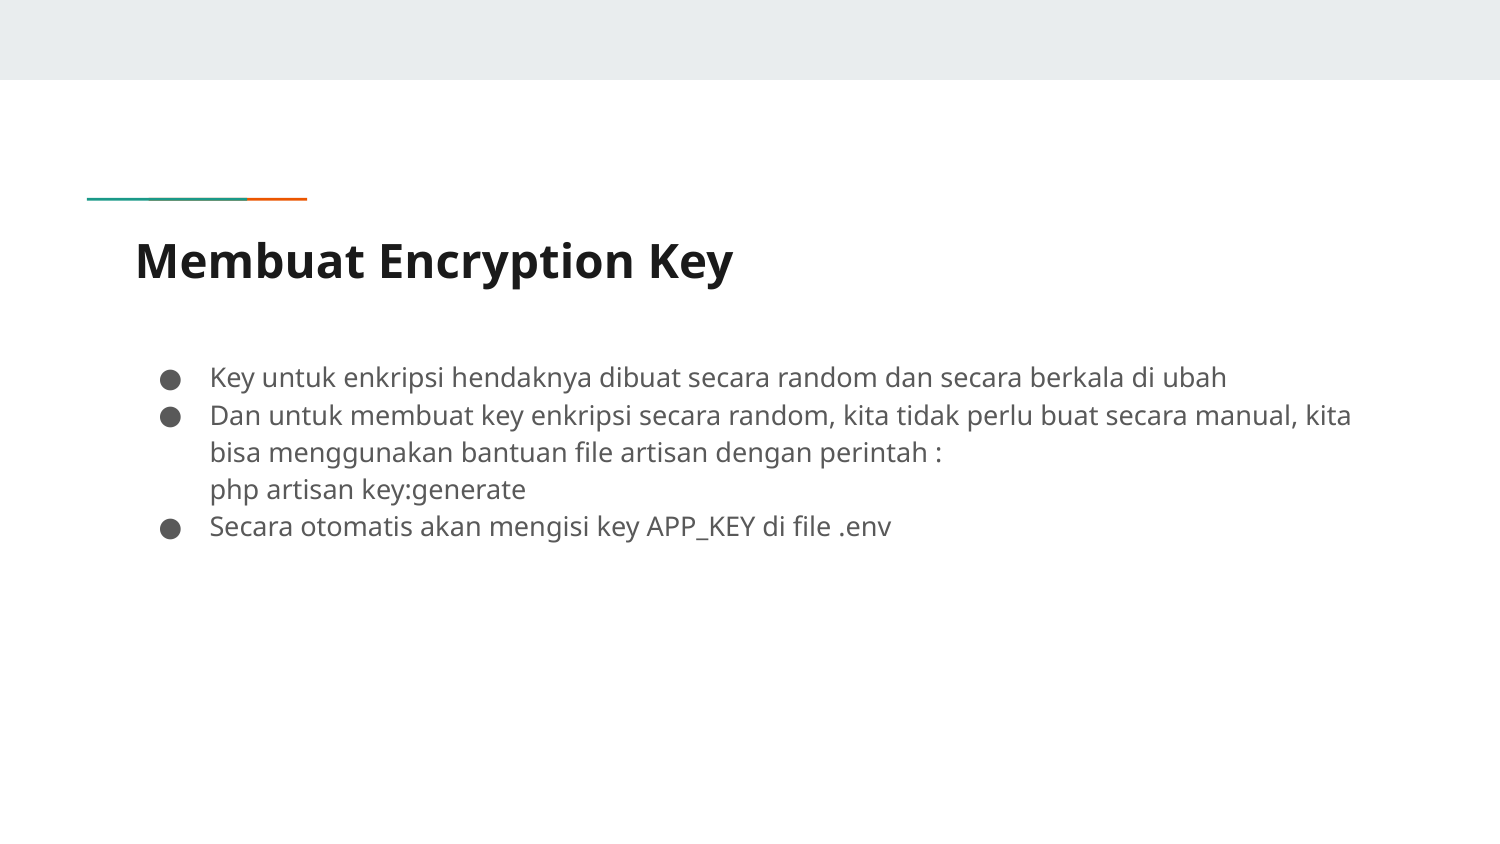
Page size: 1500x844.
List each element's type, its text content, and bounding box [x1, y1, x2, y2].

title Membuat Encryption Key [119, 216, 1381, 305]
list Key untuk enkripsi hendaknya dibuat secara random dan secara berkala di ubah Dan untuk membuat key enkripsi secara random, kita tidak perlu buat secara manual, kita bisa menggunakan bantuan file artisan dengan perintah : php artisan key:generate Secara otomatis akan mengisi key APP_KEY di file .env [119, 341, 1381, 712]
